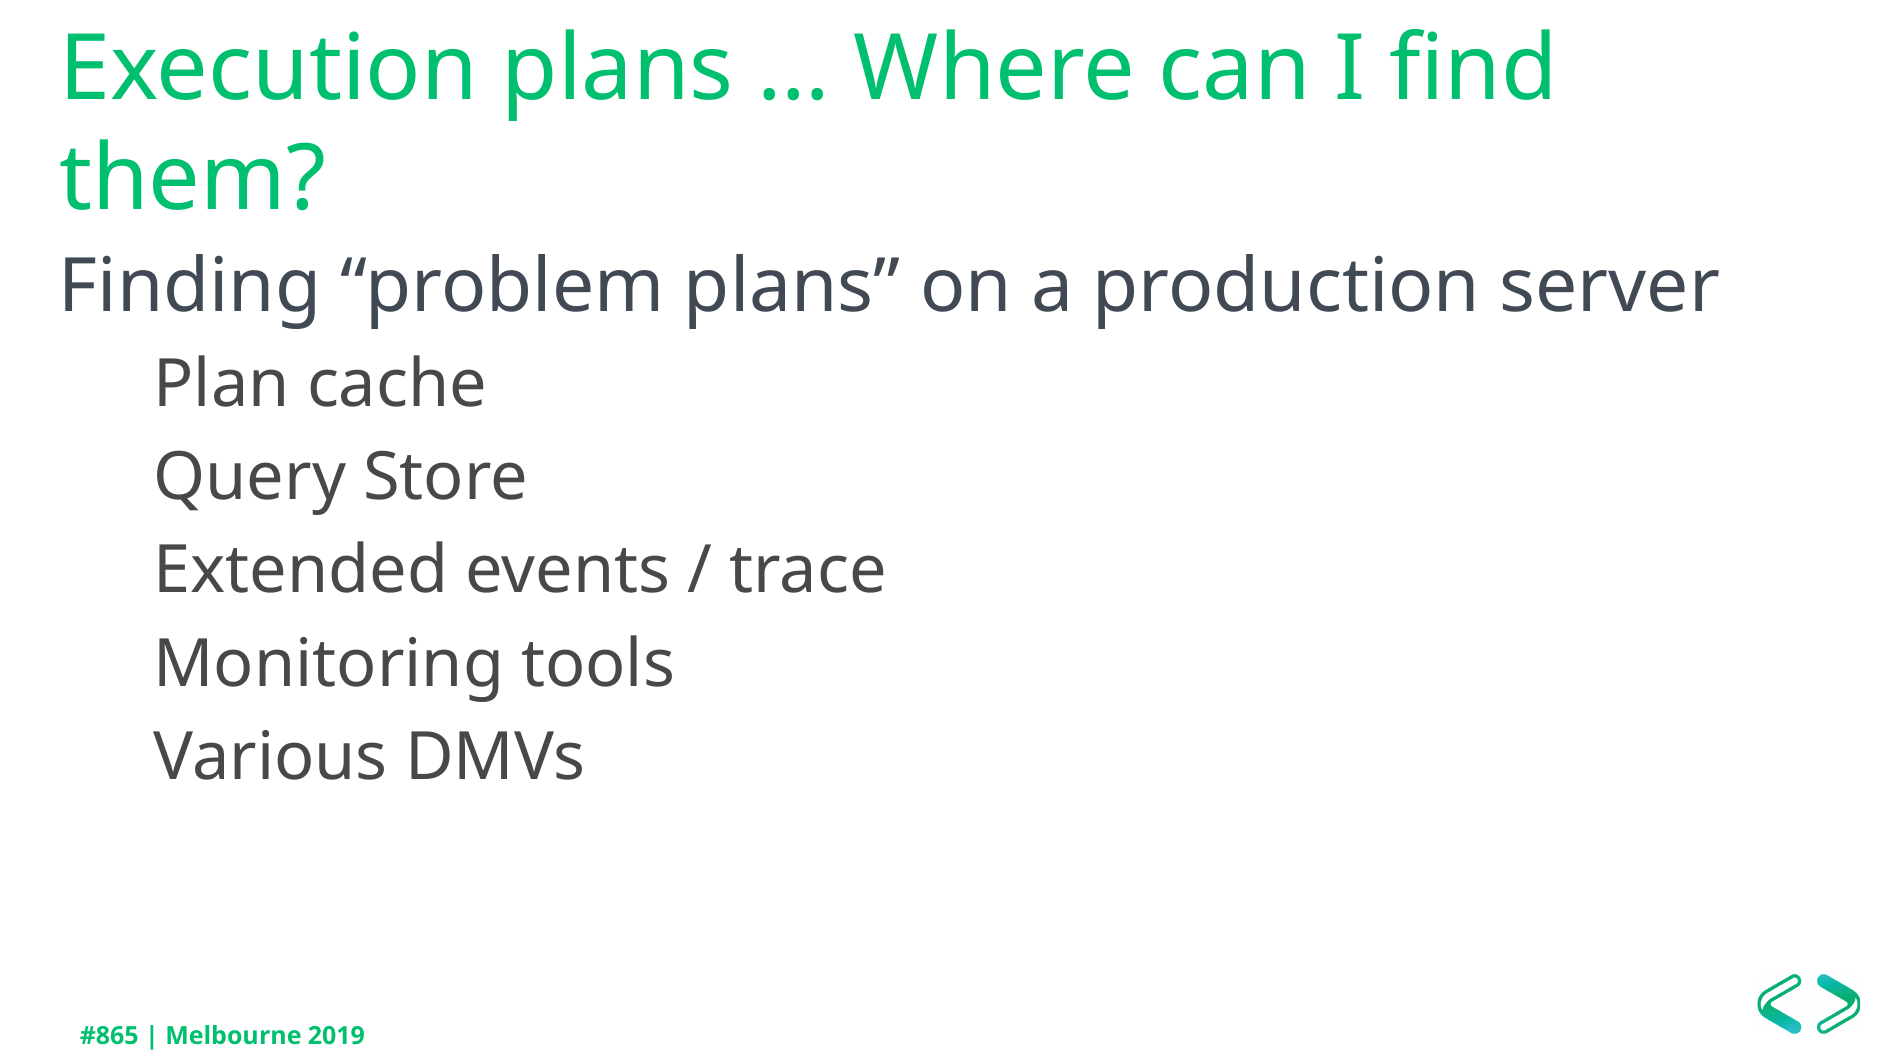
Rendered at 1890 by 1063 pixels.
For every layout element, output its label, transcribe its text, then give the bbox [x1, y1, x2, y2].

title Execution plans … Where can I find them? [59, 59, 1831, 178]
list Finding “problem plans” on a production server Plan cache Query Store Extended events / trace Monitoring tools Various DMVs [59, 236, 1831, 1004]
